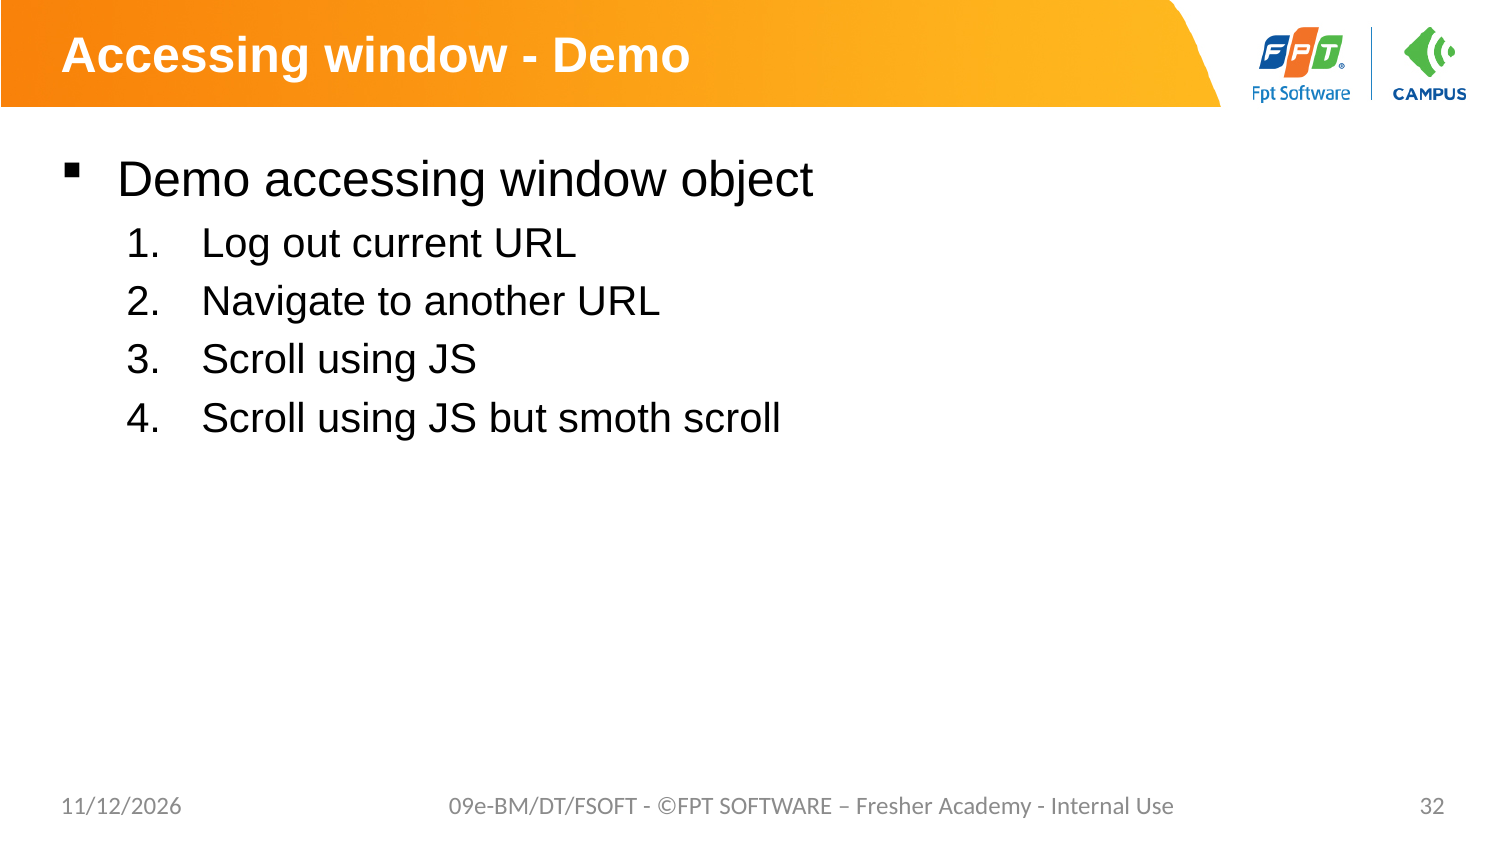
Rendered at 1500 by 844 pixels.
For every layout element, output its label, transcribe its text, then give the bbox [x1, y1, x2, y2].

title Accessing window - Demo [45, 0, 1176, 106]
slide_number 32 [1350, 782, 1461, 827]
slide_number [45, 782, 270, 827]
footer 09e-BM/DT/FSOFT - ©FPT SOFTWARE – Fresher Academy - Internal Use [289, 782, 1335, 827]
list Demo accessing window object Log out current URL Navigate to another URL Scroll using JS Scroll using JS but smoth scroll [45, 139, 1461, 754]
picture [1, 0, 1499, 844]
